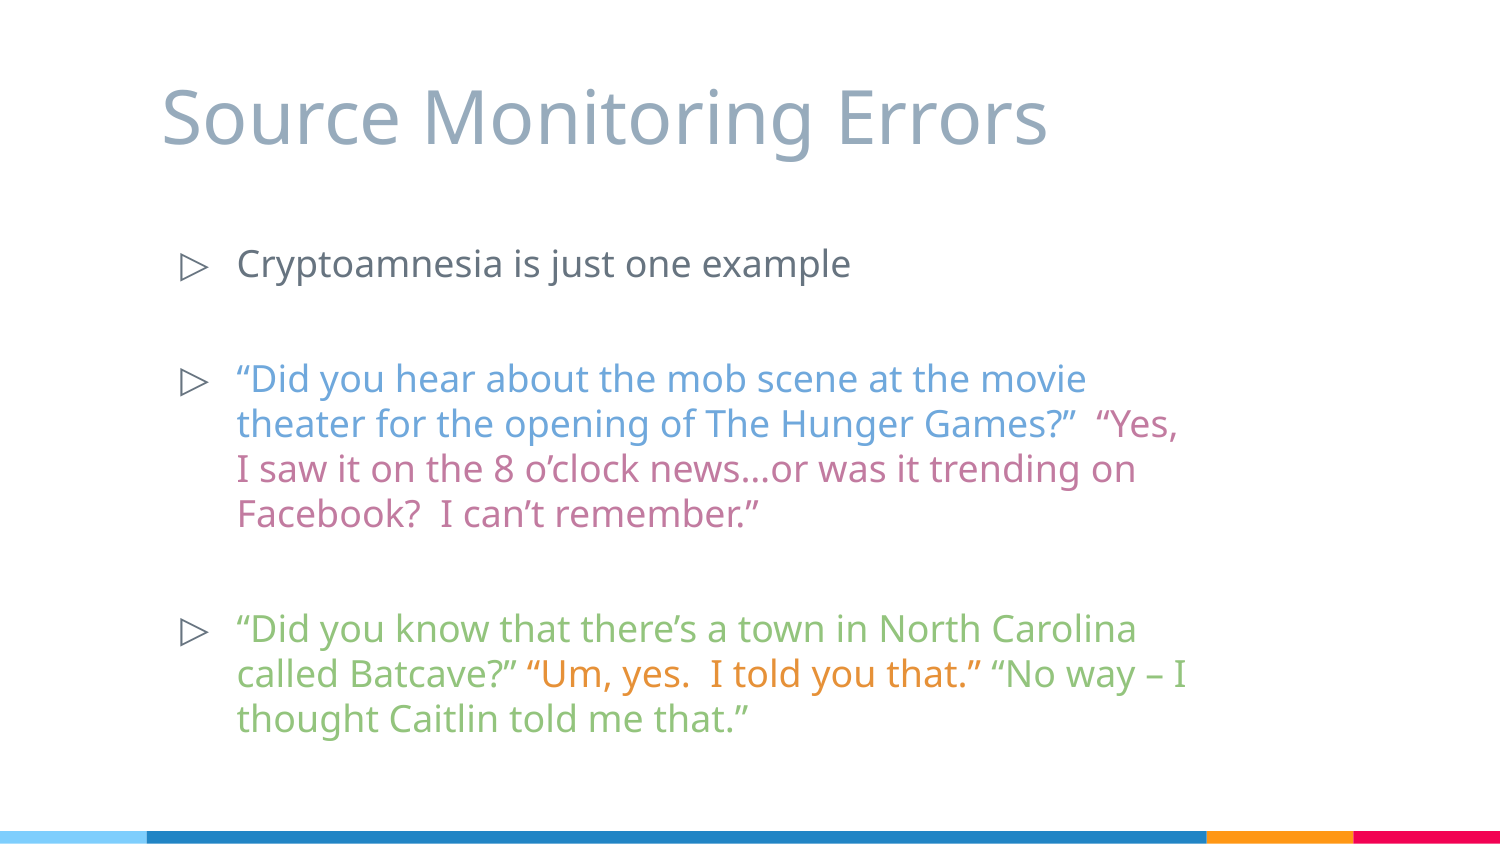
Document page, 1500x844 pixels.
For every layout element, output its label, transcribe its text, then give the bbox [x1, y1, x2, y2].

title Source Monitoring Errors [146, 33, 1207, 175]
list Cryptoamnesia is just one example “Did you hear about the mob scene at the movie theater for the opening of The Hunger Games?” “Yes, I saw it on the 8 o’clock news…or was it trending on Facebook? I can’t remember.” “Did you know that there’s a town in North Carolina called Batcave?” “Um, yes. I told you that.” “No way – I thought Caitlin told me that.” [146, 225, 1207, 809]
